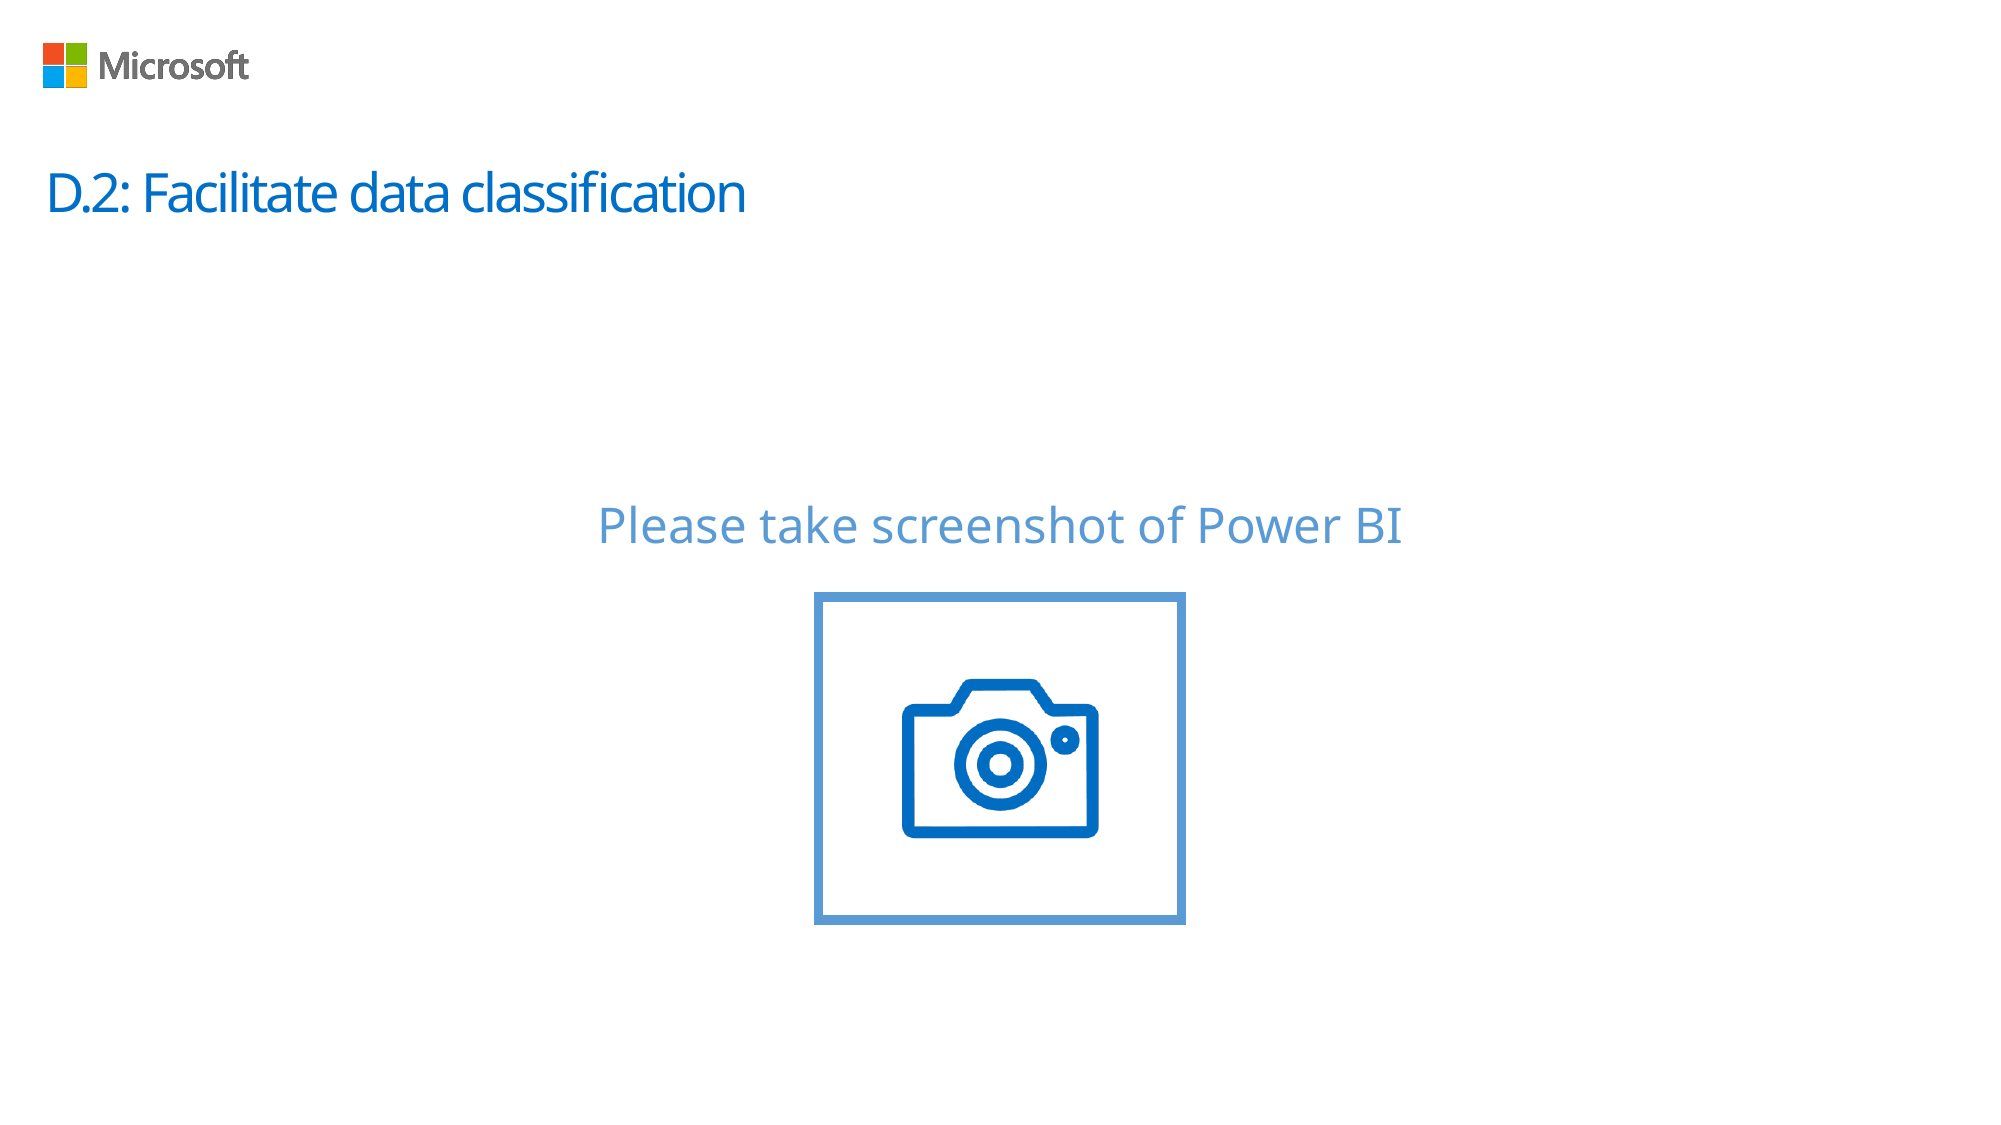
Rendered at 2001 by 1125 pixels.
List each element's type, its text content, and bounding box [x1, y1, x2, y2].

picture [901, 659, 1099, 857]
title D.2: Facilitate data classification [30, 120, 1942, 270]
picture [43, 43, 250, 88]
text_box Please take screenshot of Power BI [44, 478, 1957, 568]
text_box [818, 596, 1183, 921]
